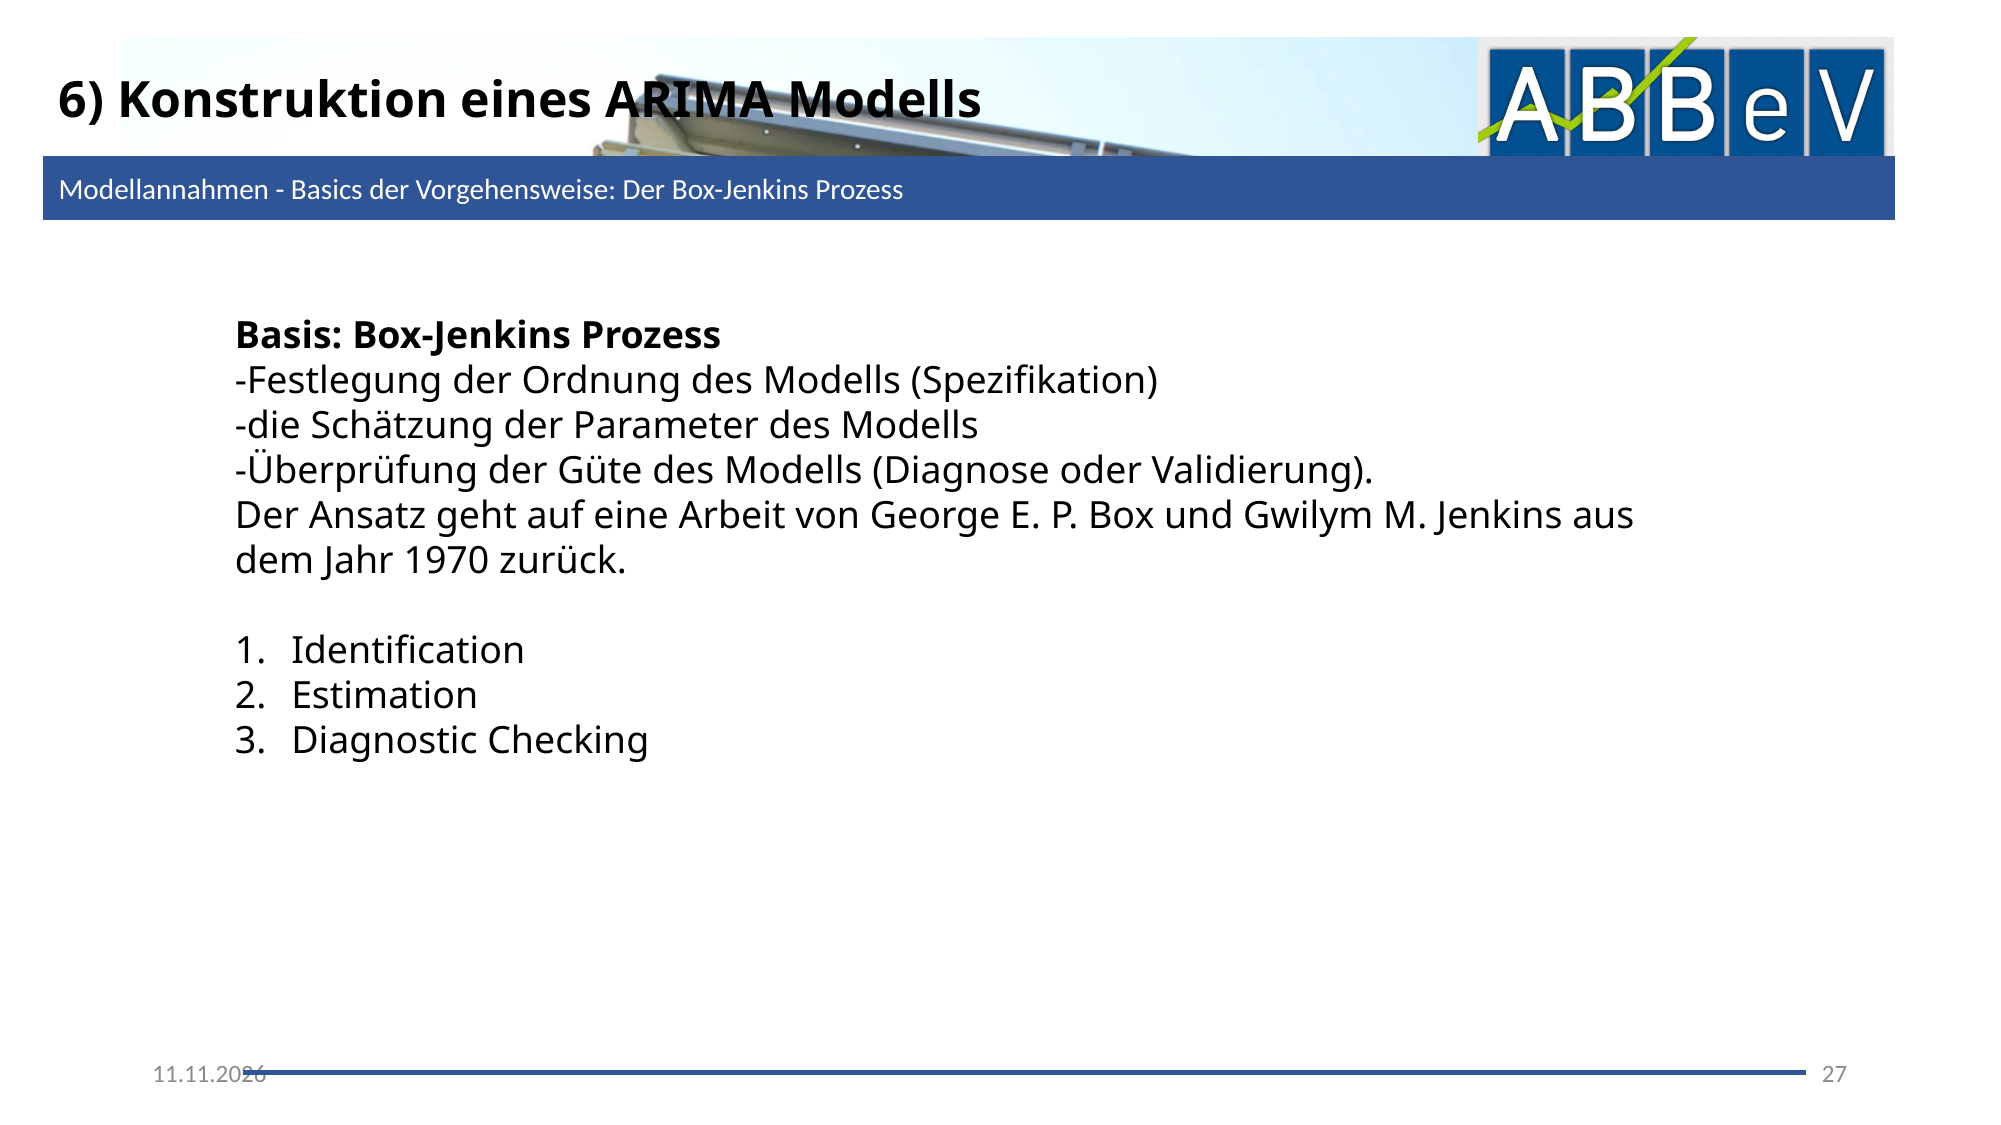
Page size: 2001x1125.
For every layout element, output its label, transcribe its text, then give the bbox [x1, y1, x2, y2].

text_box Basis: Box-Jenkins Prozess -Festlegung der Ordnung des Modells (Spezifikation) -die Schätzung der Parameter des Modells -Überprüfung der Güte des Modells (Diagnose oder Validierung). Der Ansatz geht auf eine Arbeit von George E. P. Box und Gwilym M. Jenkins aus dem Jahr 1970 zurück. Identification Estimation Diagnostic Checking [220, 303, 1718, 884]
picture [121, 37, 1894, 171]
text_box Modellannahmen - Basics der Vorgehensweise: Der Box-Jenkins Prozess [43, 156, 1895, 220]
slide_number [137, 1042, 588, 1103]
title 6) Konstruktion eines ARIMA Modells [43, 45, 121, 156]
slide_number 27 [1412, 1042, 1863, 1103]
